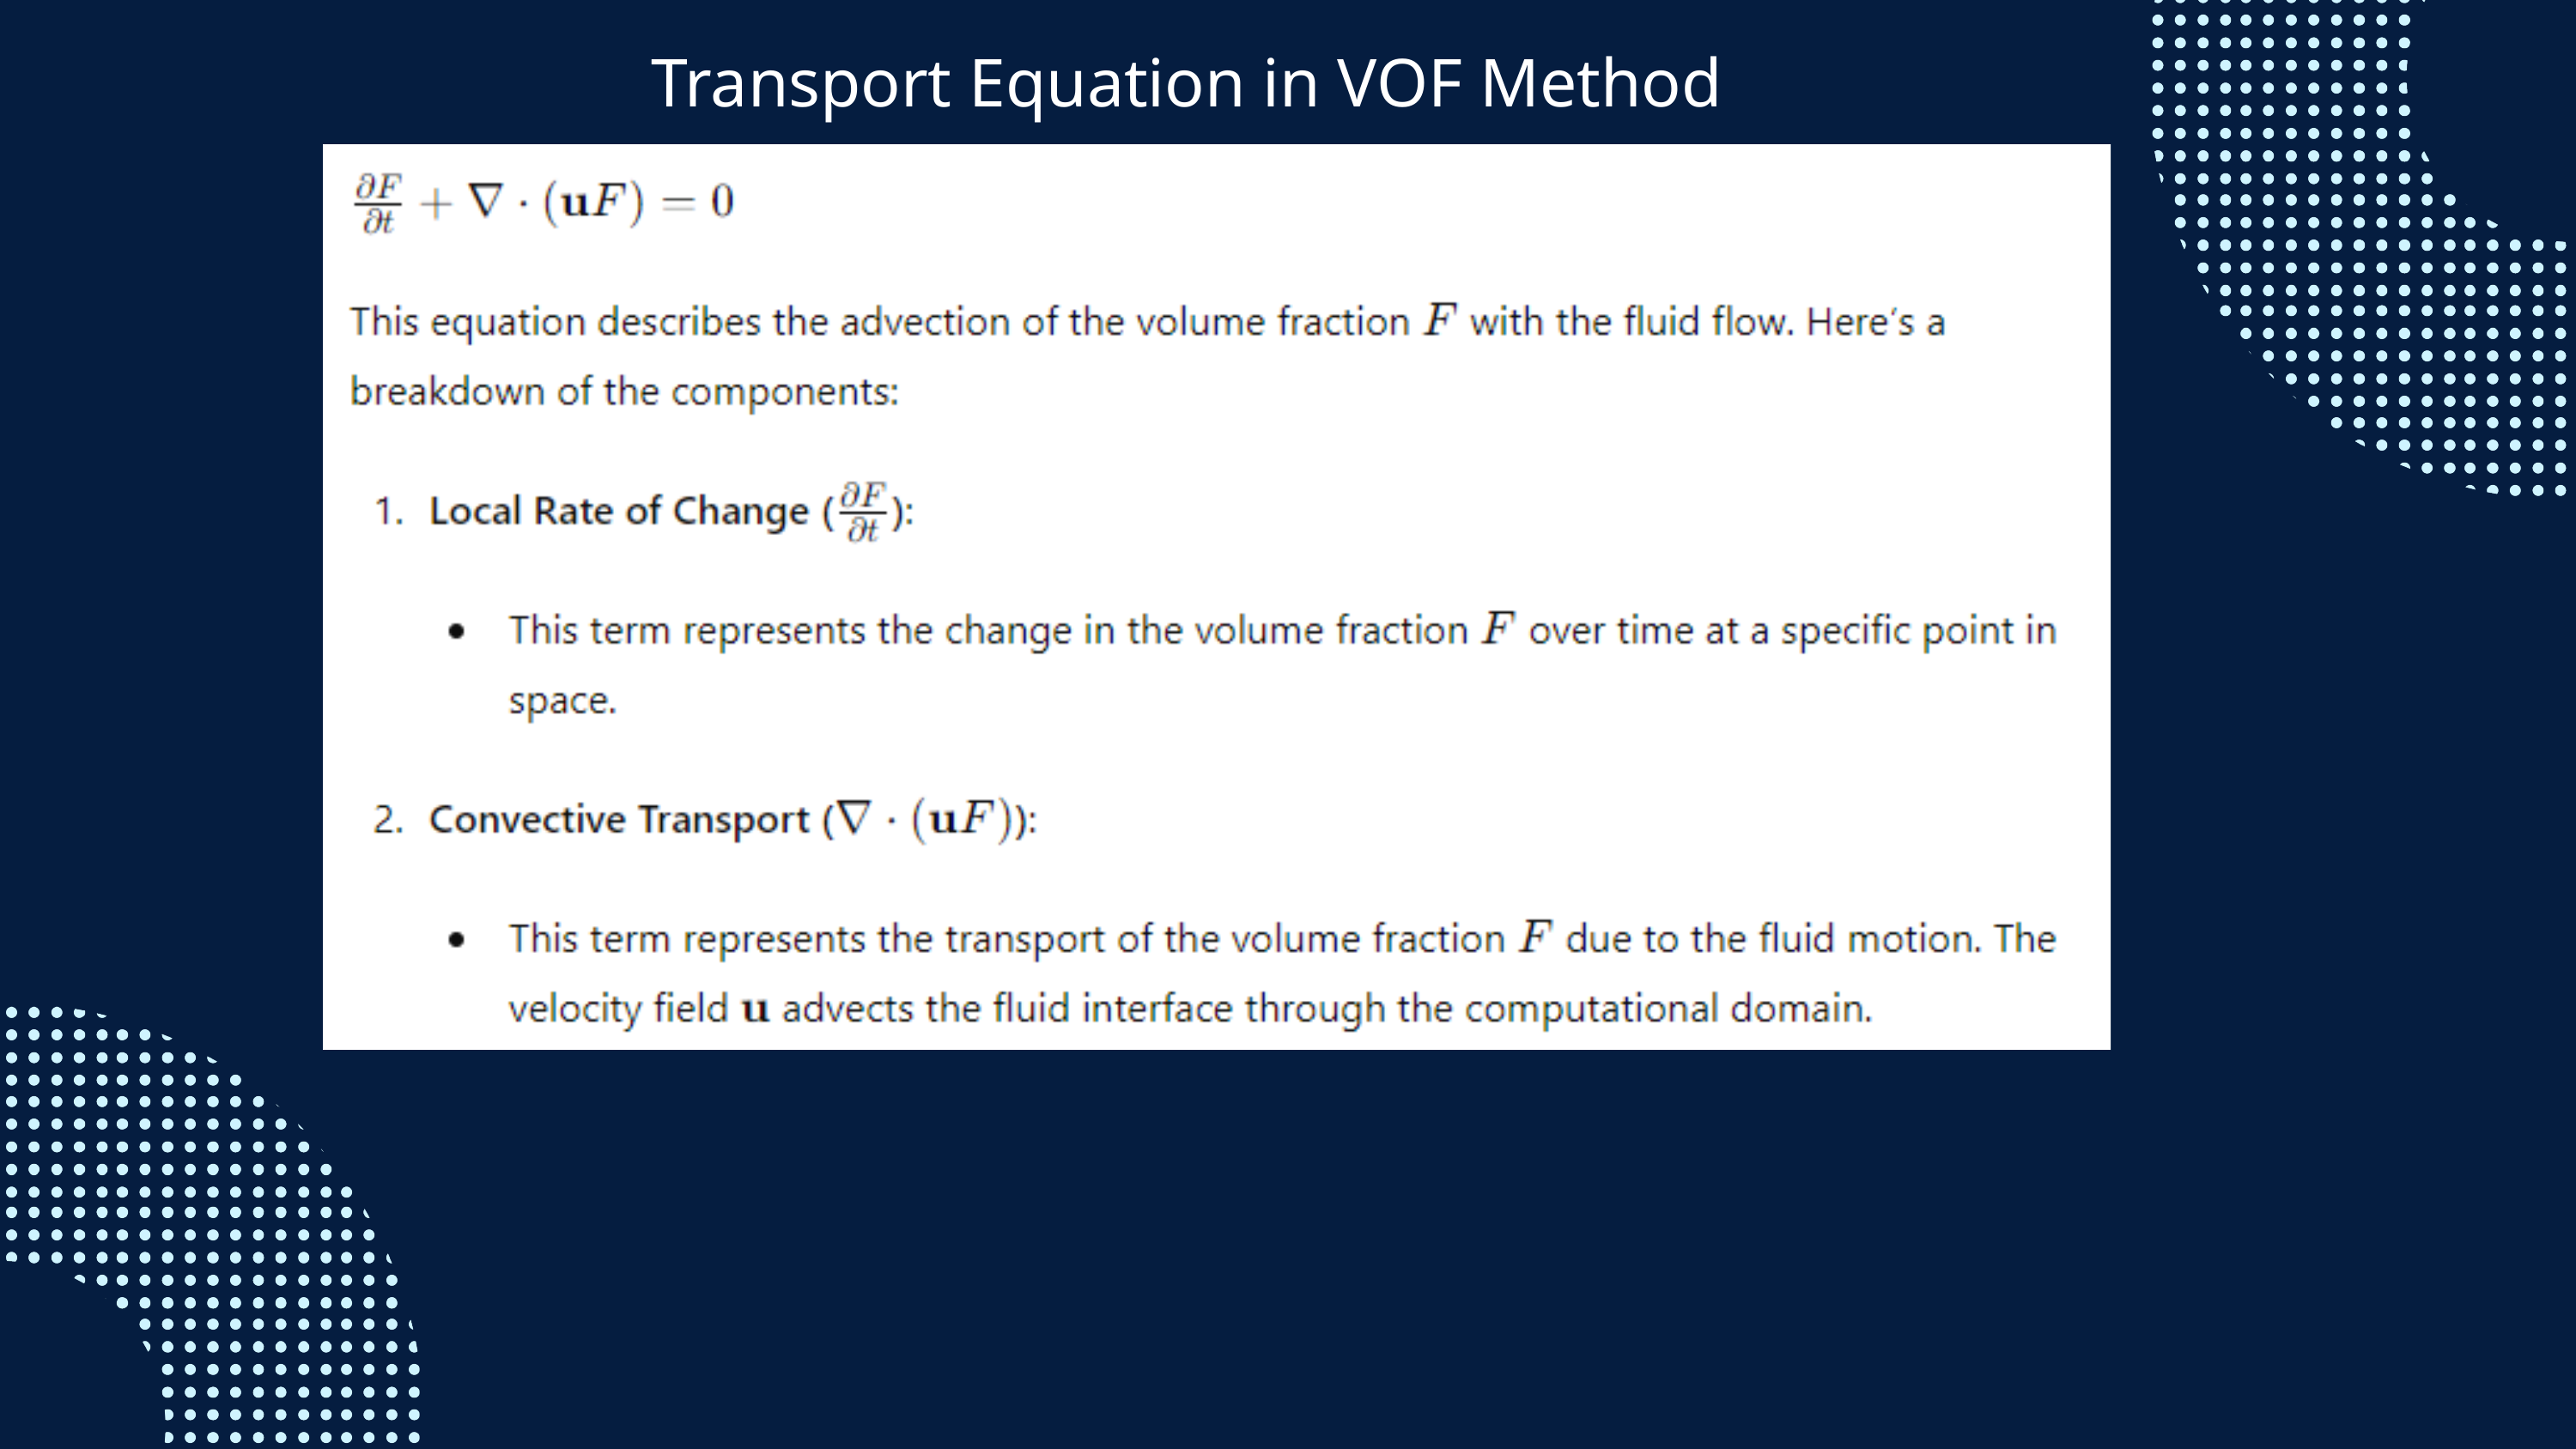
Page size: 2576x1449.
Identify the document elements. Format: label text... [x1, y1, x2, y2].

text_box [323, 144, 2111, 1050]
text_box Transport Equation in VOF Method [625, 27, 1749, 120]
text_box [2152, 0, 2576, 496]
text_box [0, 1006, 420, 1449]
